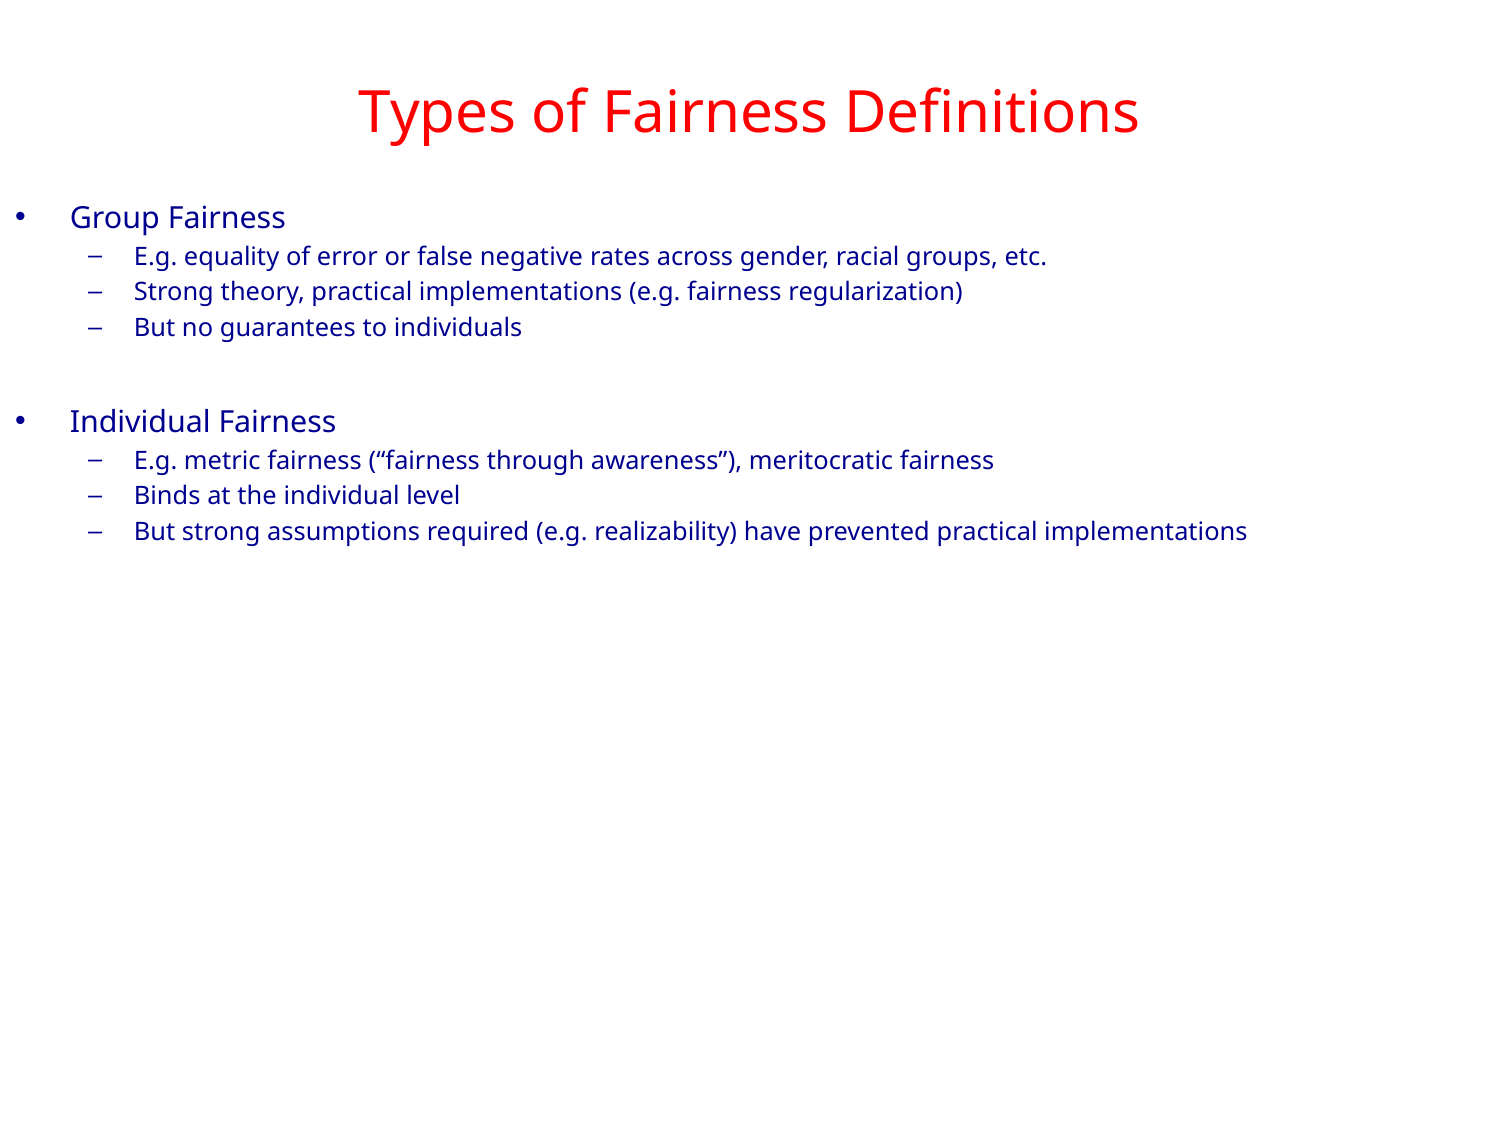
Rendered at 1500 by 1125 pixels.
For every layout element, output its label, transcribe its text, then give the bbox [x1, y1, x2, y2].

text_box Types of Fairness Definitions [0, 66, 1500, 147]
list Group Fairness E.g. equality of error or false negative rates across gender, racial groups, etc. Strong theory, practical implementations (e.g. fairness regularization) But no guarantees to individuals Individual Fairness E.g. metric fairness (“fairness through awareness”), meritocratic fairness Binds at the individual level But strong assumptions required (e.g. realizability) have prevented practical implementations [0, 147, 1500, 560]
